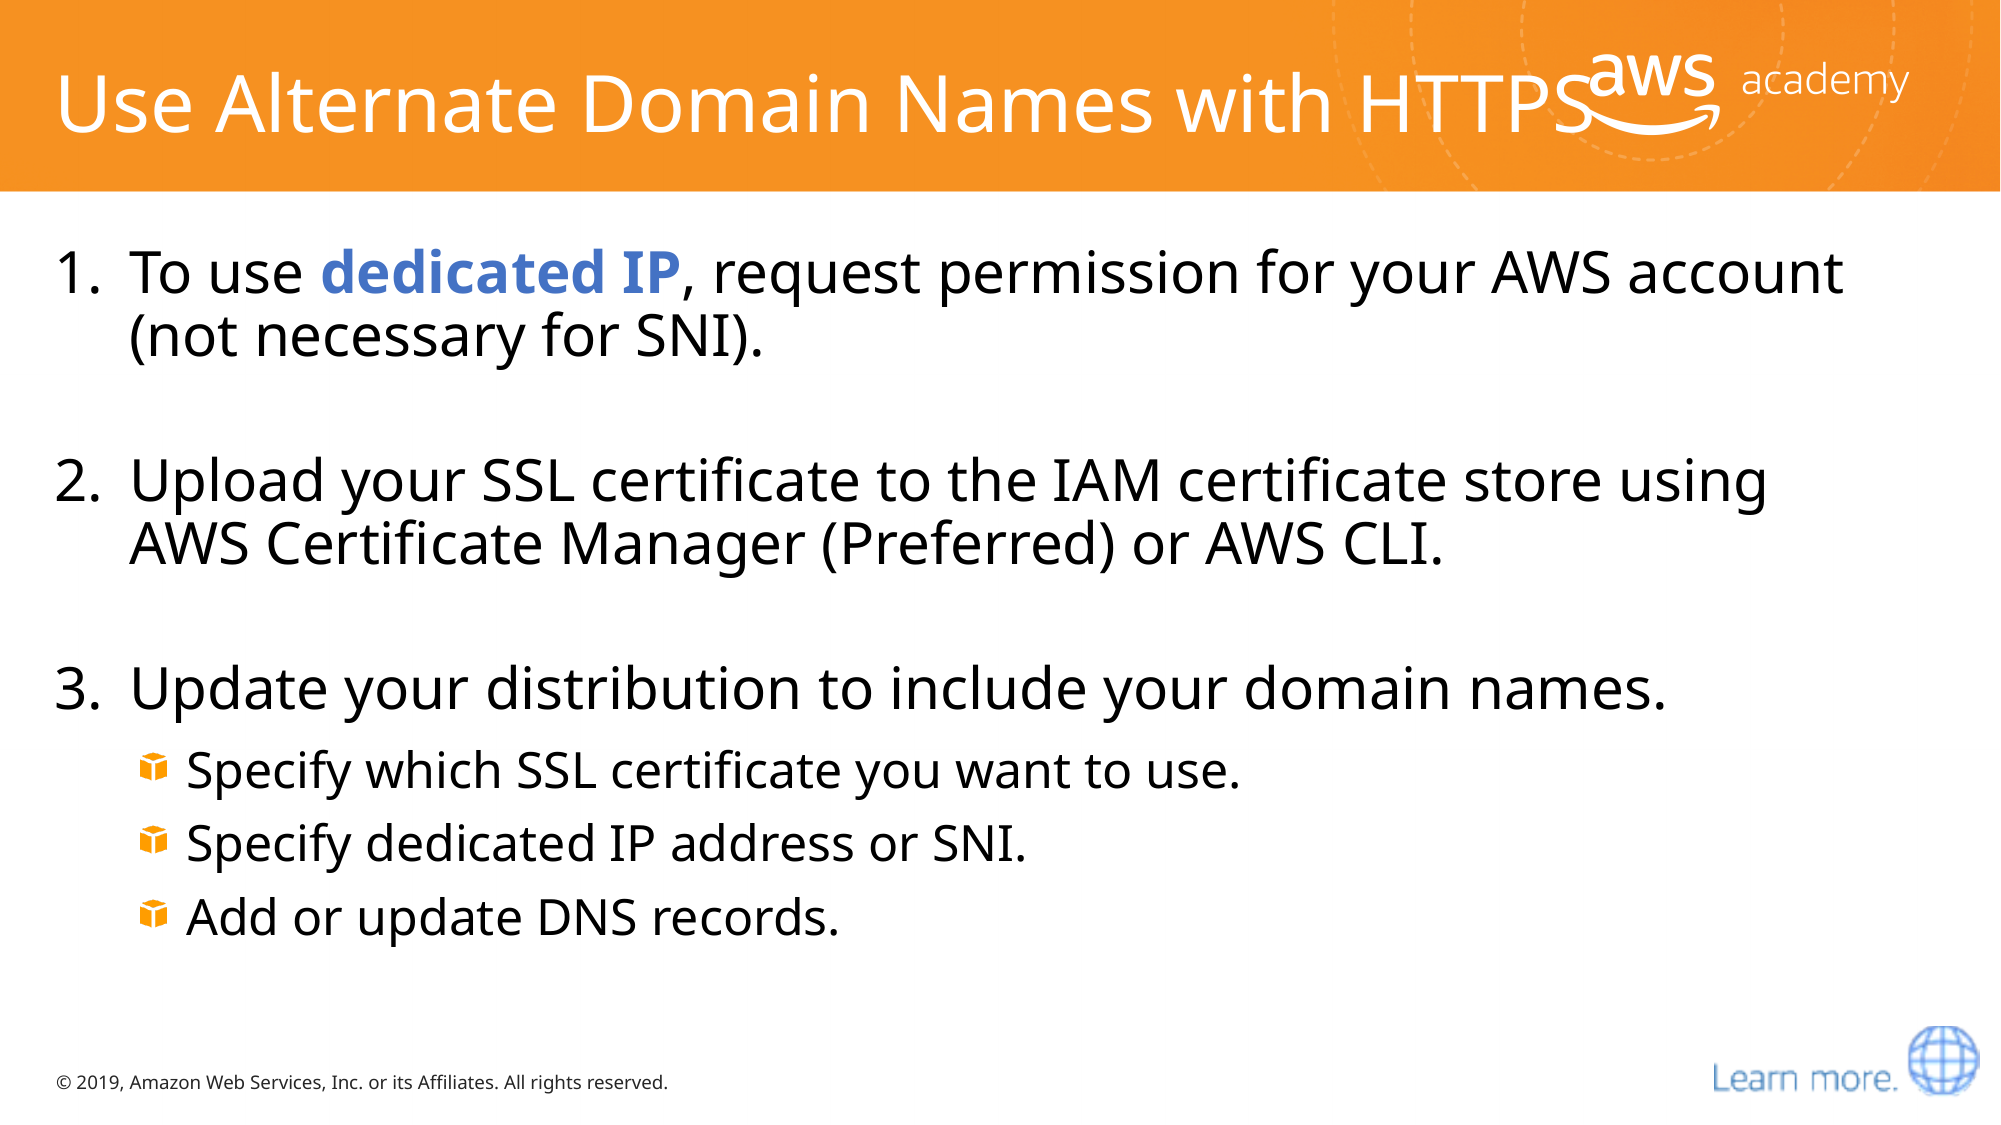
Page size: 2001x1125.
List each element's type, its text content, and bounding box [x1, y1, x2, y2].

title Use Alternate Domain Names with HTTPS [39, 43, 1863, 172]
picture [0, 0, 2001, 1125]
list To use dedicated IP, request permission for your AWS account (not necessary for SNI). Upload your SSL certificate to the IAM certificate store using AWS Certificate Manager (Preferred) or AWS CLI. Update your distribution to include your domain names. Specify which SSL certificate you want to use. Specify dedicated IP address or SNI. Add or update DNS records. [39, 236, 1902, 1043]
